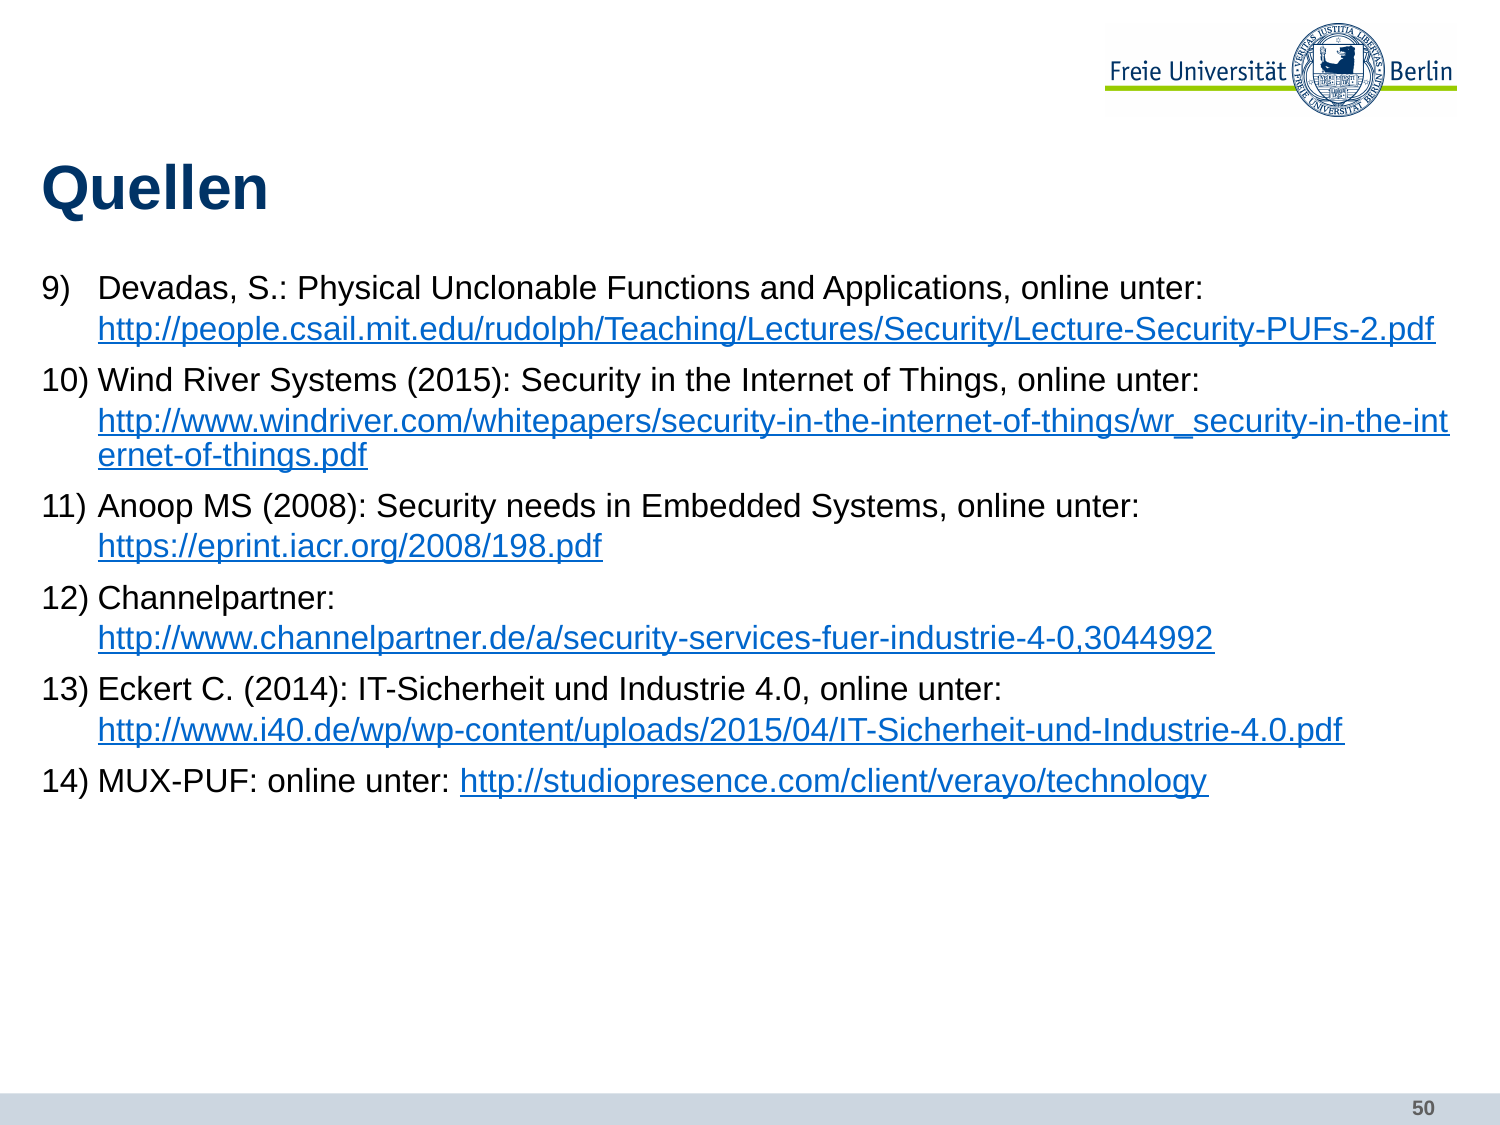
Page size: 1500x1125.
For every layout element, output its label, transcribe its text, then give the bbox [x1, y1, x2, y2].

picture [1105, 23, 1457, 117]
title Quellen [41, 155, 1459, 226]
list Devadas, S.: Physical Unclonable Functions and Applications, online unter: http://people.csail.mit.edu/rudolph/Teaching/Lectures/Security/Lecture-Security-PUFs-2.pdf Wind River Systems (2015): Security in the Internet of Things, online unter: http://www.windriver.com/whitepapers/security-in-the-internet-of-things/wr_security-in-the-internet-of-things.pdf Anoop MS (2008): Security needs in Embedded Systems, online unter: https://eprint.iacr.org/2008/198.pdf Channelpartner: http://www.channelpartner.de/a/security-services-fuer-industrie-4-0,3044992 Eckert C. (2014): IT-Sicherheit und Industrie 4.0, online unter: http://www.i40.de/wp/wp-content/uploads/2015/04/IT-Sicherheit-und-Industrie-4.0.pdf MUX-PUF: online unter: http://studiopresence.com/client/verayo/technology [41, 265, 1459, 1064]
